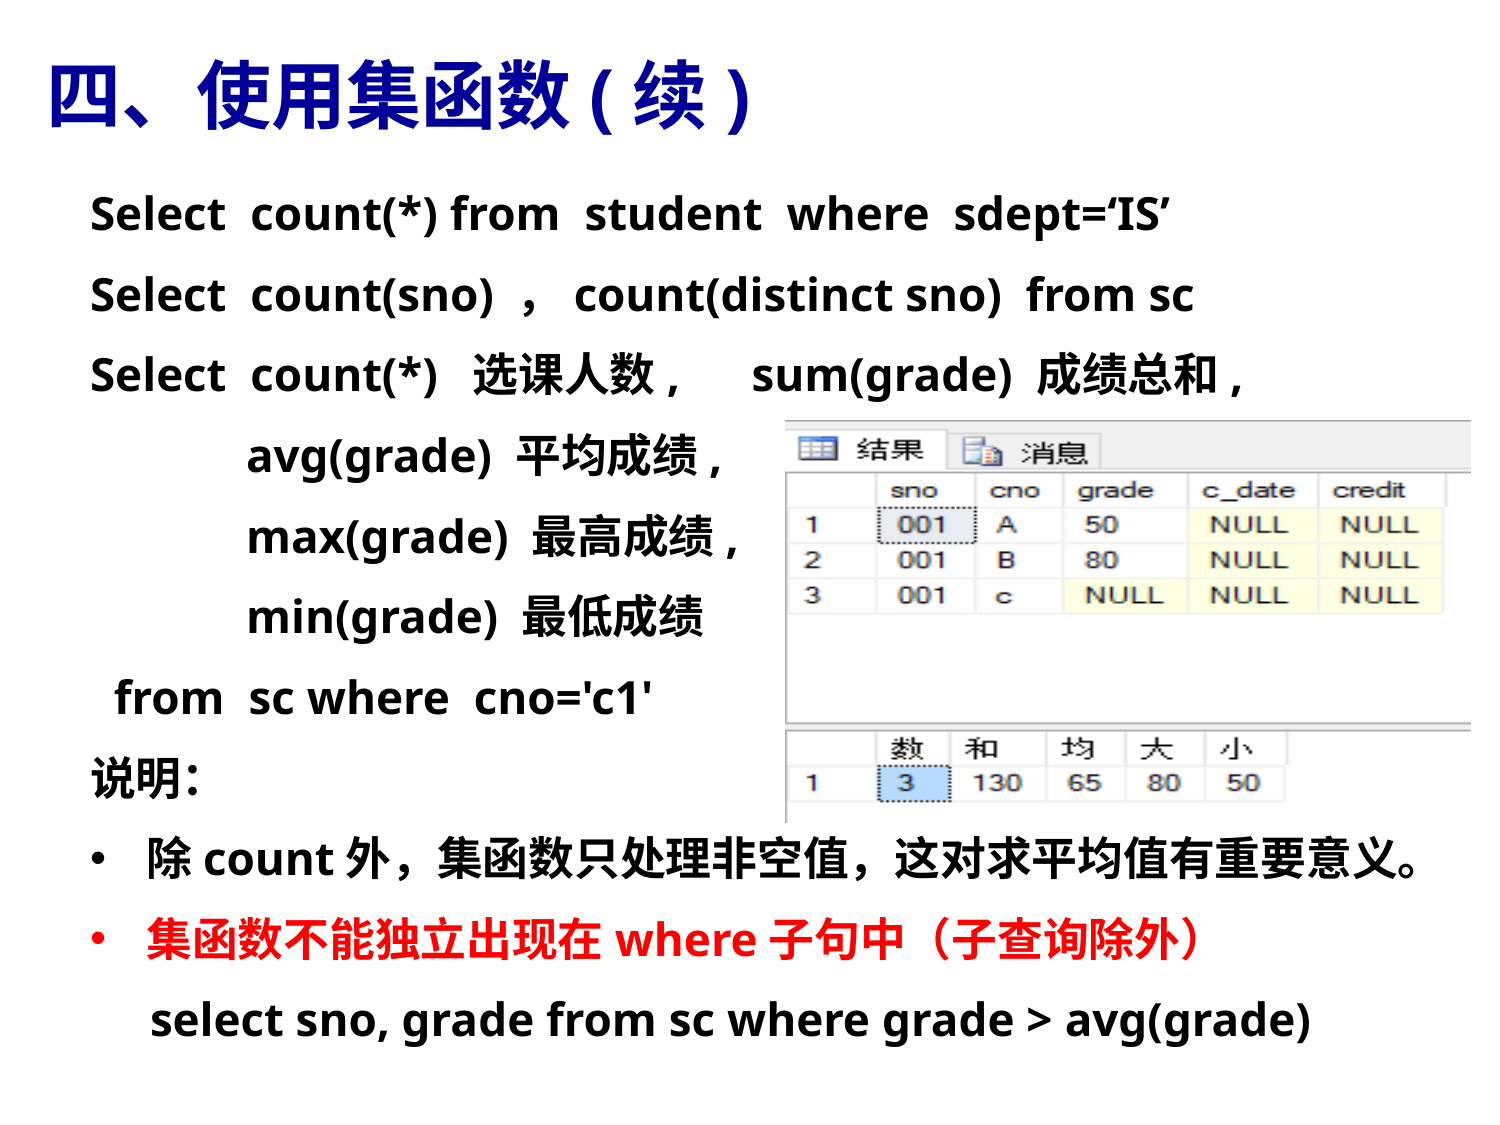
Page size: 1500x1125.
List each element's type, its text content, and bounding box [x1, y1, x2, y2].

picture [785, 420, 1471, 823]
list Select count(*) from student where sdept=‘IS’ Select count(sno) ，count(distinct sno) from sc Select count(*) 选课人数, sum(grade) 成绩总和, avg(grade) 平均成绩, max(grade) 最高成绩, min(grade) 最低成绩 from sc where cno='c1' 说明： 除count外，集函数只处理非空值，这对求平均值有重要意义。 集函数不能独立出现在where子句中（子查询除外） select sno, grade from sc where grade > avg(grade) [75, 160, 1471, 1083]
title 四、使用集函数(续) [31, 50, 1282, 138]
